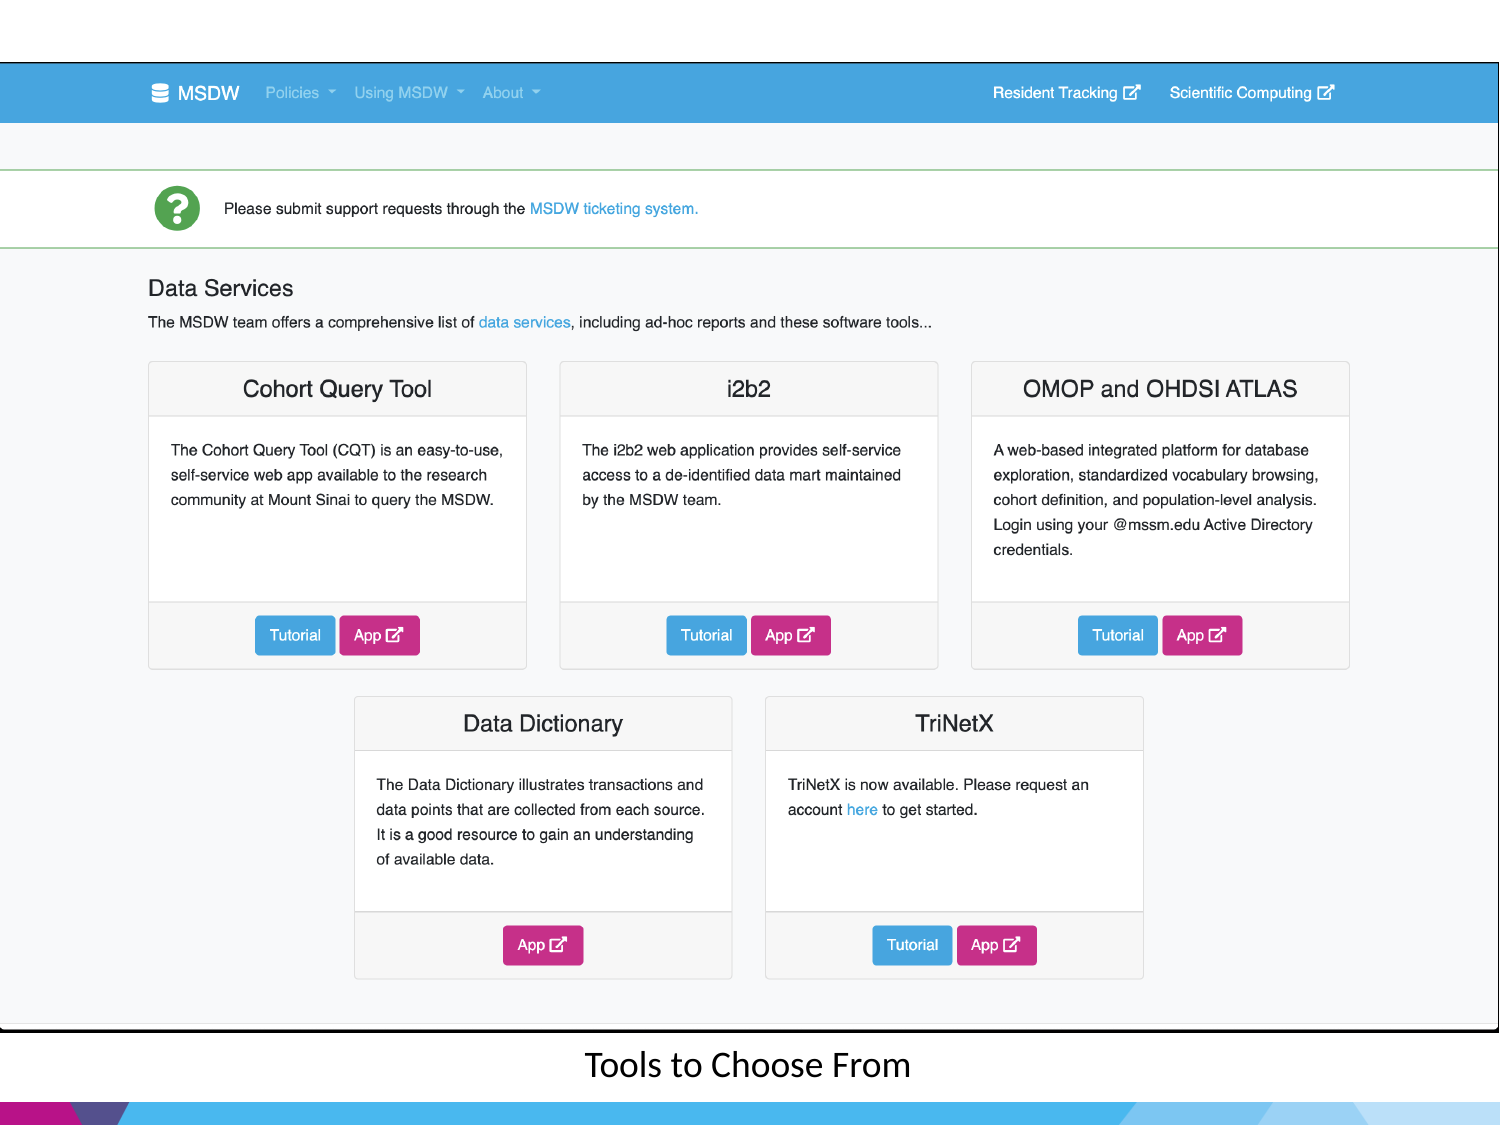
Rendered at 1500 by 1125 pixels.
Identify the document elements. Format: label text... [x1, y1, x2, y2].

picture [0, 62, 1499, 1033]
text_box Tools to Choose From [323, 1041, 1174, 1092]
picture [0, 1102, 1500, 1125]
